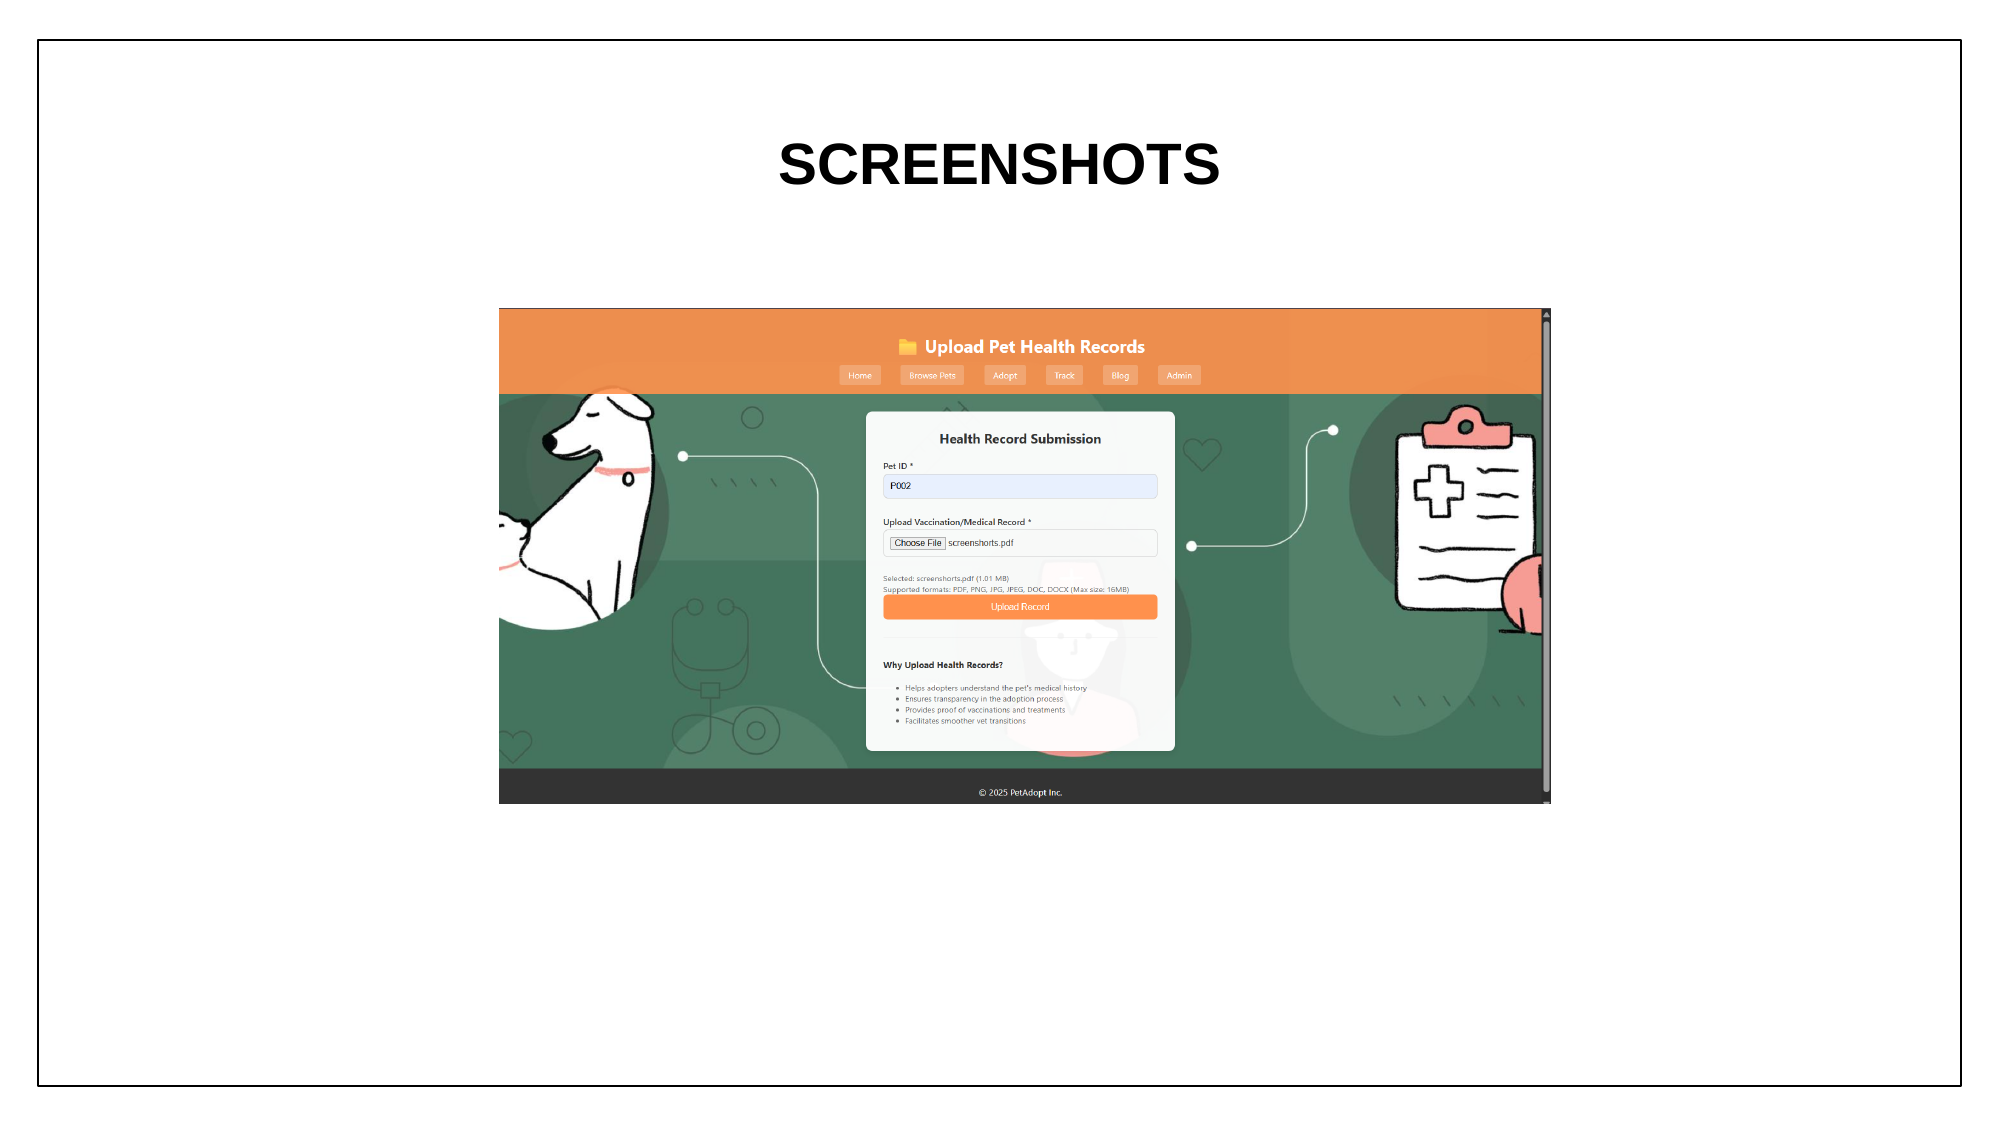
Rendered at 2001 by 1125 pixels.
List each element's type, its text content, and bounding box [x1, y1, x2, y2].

picture [499, 308, 1551, 804]
text_box SCREENSHOTS [249, 126, 1750, 205]
text_box [274, 308, 1775, 1069]
